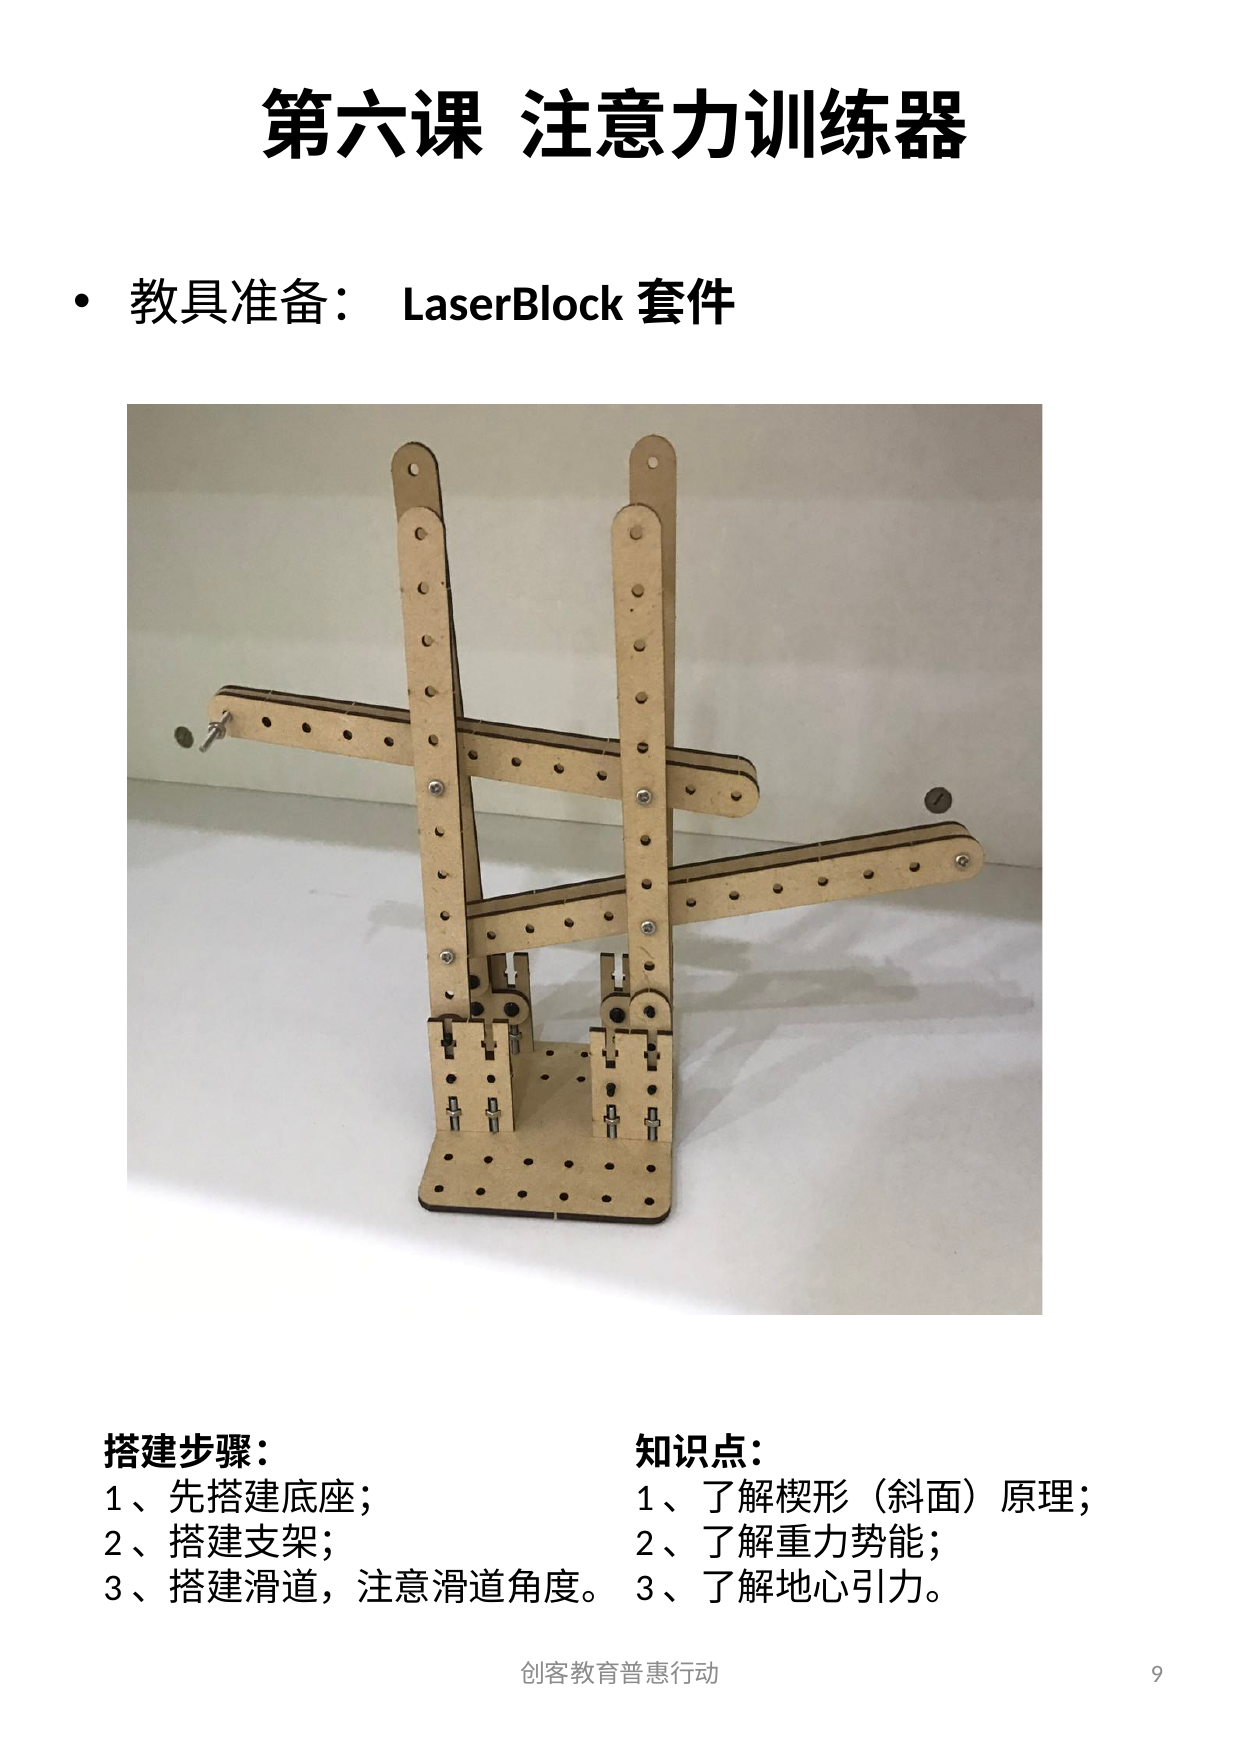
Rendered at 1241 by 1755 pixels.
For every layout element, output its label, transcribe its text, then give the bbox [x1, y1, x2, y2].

list 教具准备： LaserBlock套件 [58, 262, 1175, 464]
text_box 知识点： 1、了解楔形（斜面）原理； 2、了解重力势能； 3、了解地心引力。 [620, 1420, 1105, 1616]
text_box 搭建步骤： 1、先搭建底座； 2、搭建支架； 3、搭建滑道，注意滑道角度。 [88, 1420, 620, 1616]
title 第六课 注意力训练器 [56, 50, 1173, 196]
slide_number 9 [888, 1625, 1179, 1720]
footer 创客教育普惠行动 [423, 1625, 817, 1720]
picture [126, 404, 1043, 1315]
